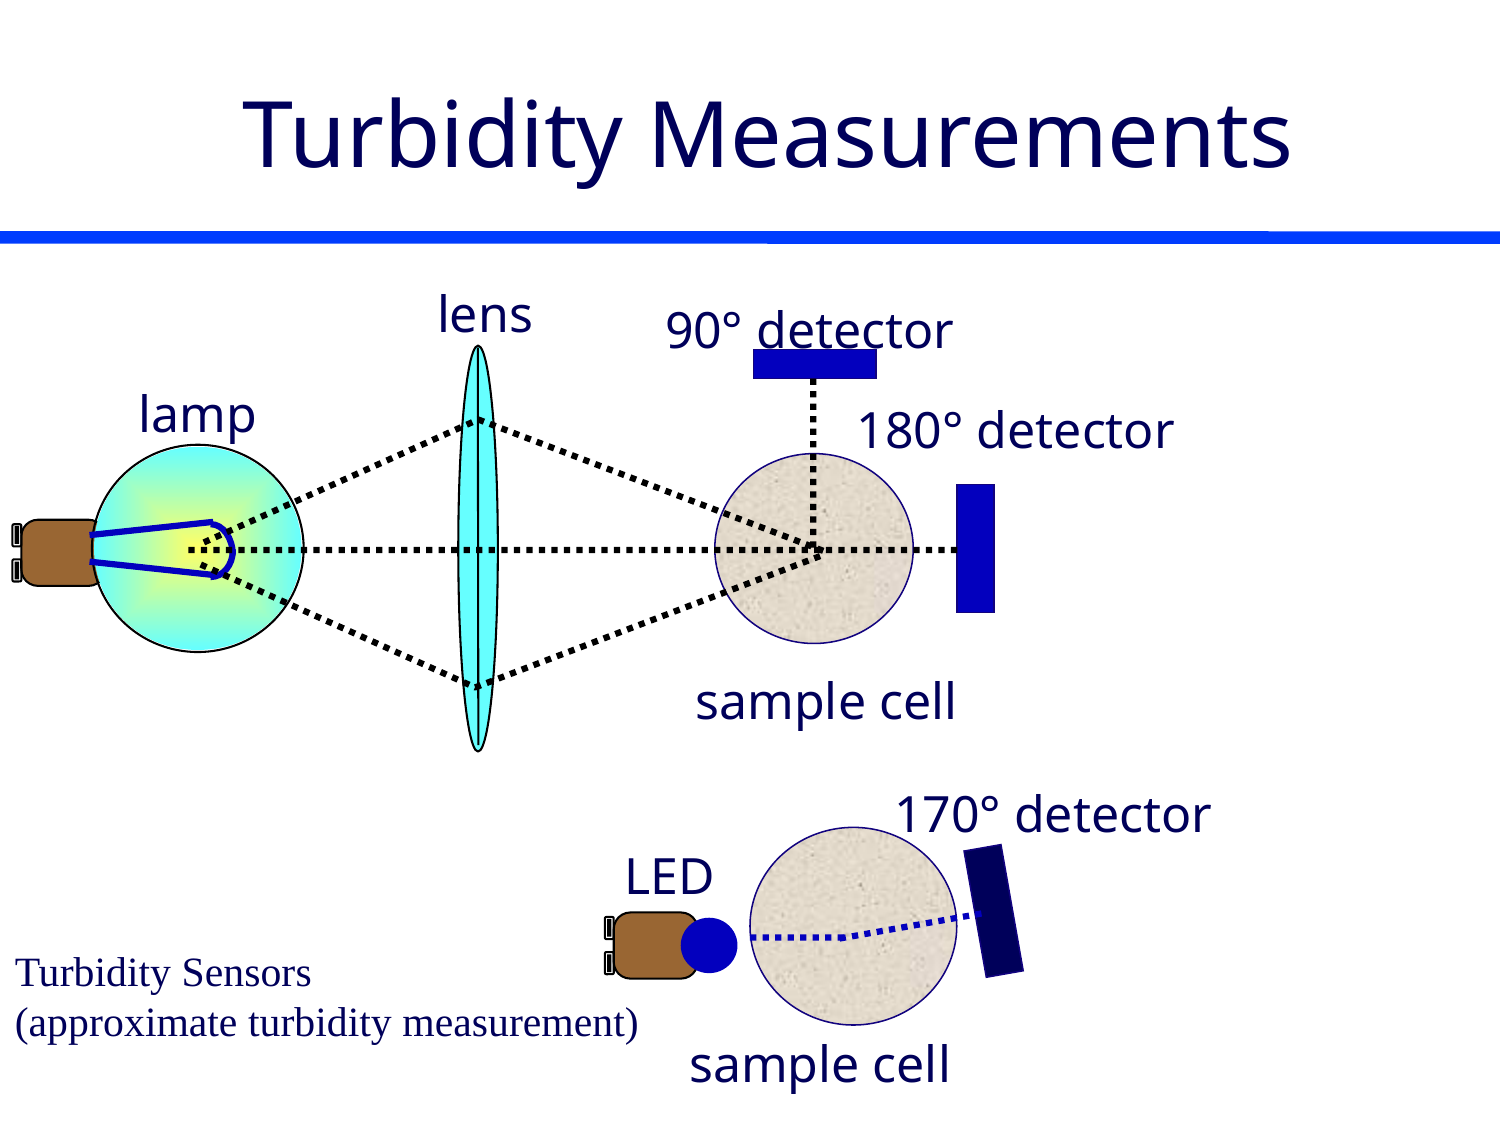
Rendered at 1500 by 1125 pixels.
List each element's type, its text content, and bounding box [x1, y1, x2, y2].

text_box 90° detector [650, 291, 970, 366]
title Turbidity Measurements [75, 37, 1463, 225]
text_box sample cell [680, 662, 973, 738]
text_box Turbidity Sensors (approximate turbidity measurement) [0, 937, 599, 1053]
text_box [832, 455, 914, 642]
text_box [956, 484, 995, 613]
text_box lamp [123, 374, 272, 443]
text_box [753, 366, 876, 379]
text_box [604, 774, 1213, 1101]
text_box 180° detector [842, 391, 1190, 466]
text_box lens [422, 274, 549, 350]
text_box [188, 419, 826, 688]
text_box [12, 444, 182, 653]
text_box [458, 345, 499, 417]
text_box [458, 696, 499, 752]
